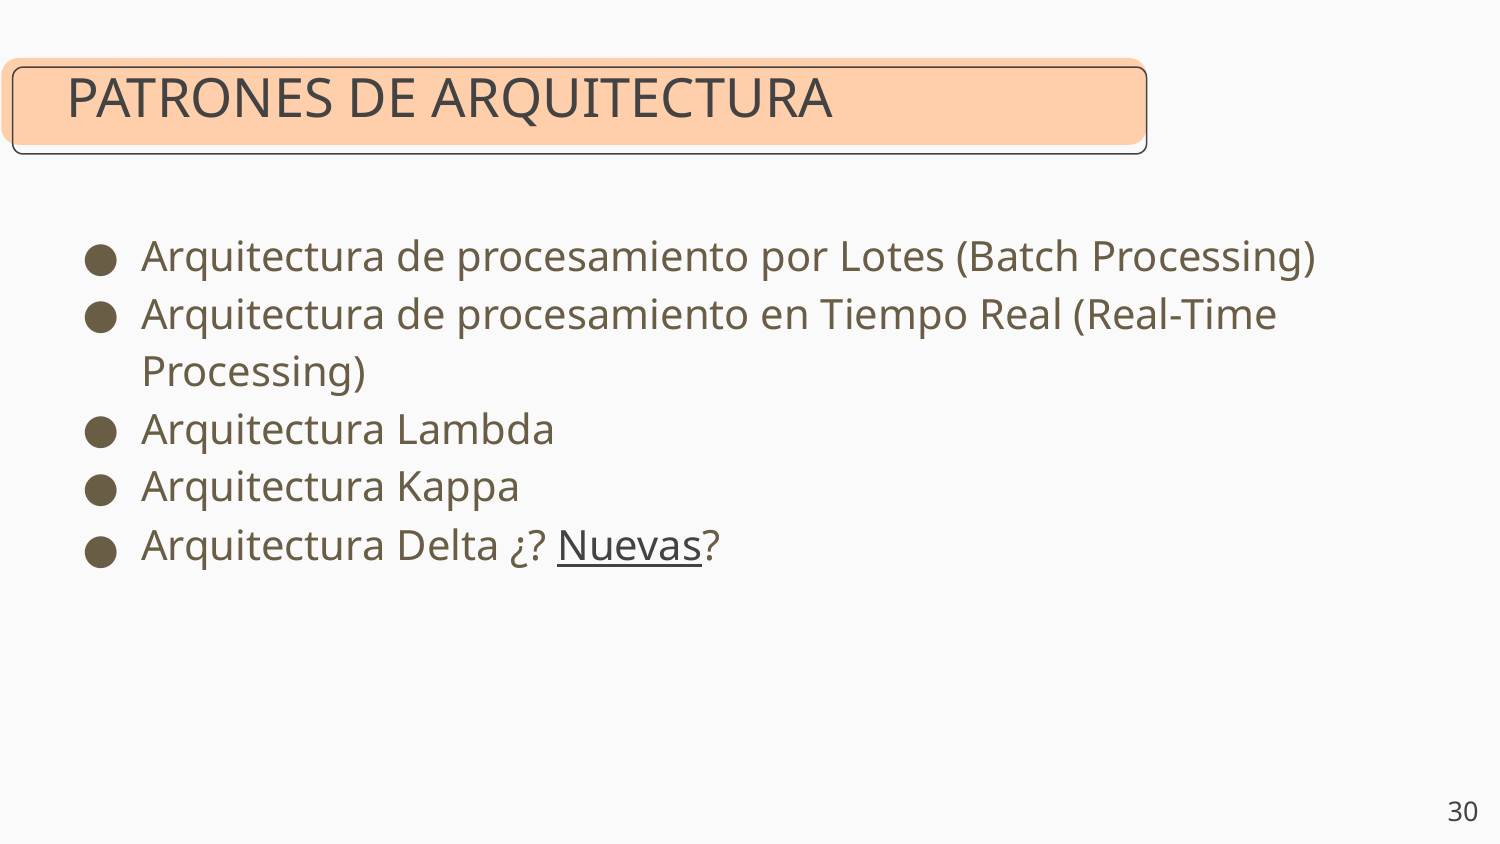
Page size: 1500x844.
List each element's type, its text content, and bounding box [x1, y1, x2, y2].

list Arquitectura de procesamiento por Lotes (Batch Processing) Arquitectura de procesamiento en Tiempo Real (Real-Time Processing) Arquitectura Lambda Arquitectura Kappa Arquitectura Delta ¿? Nuevas? [51, 207, 1383, 811]
title PATRONES DE ARQUITECTURA [51, 48, 1449, 180]
slide_number ‹#› [1403, 779, 1494, 844]
